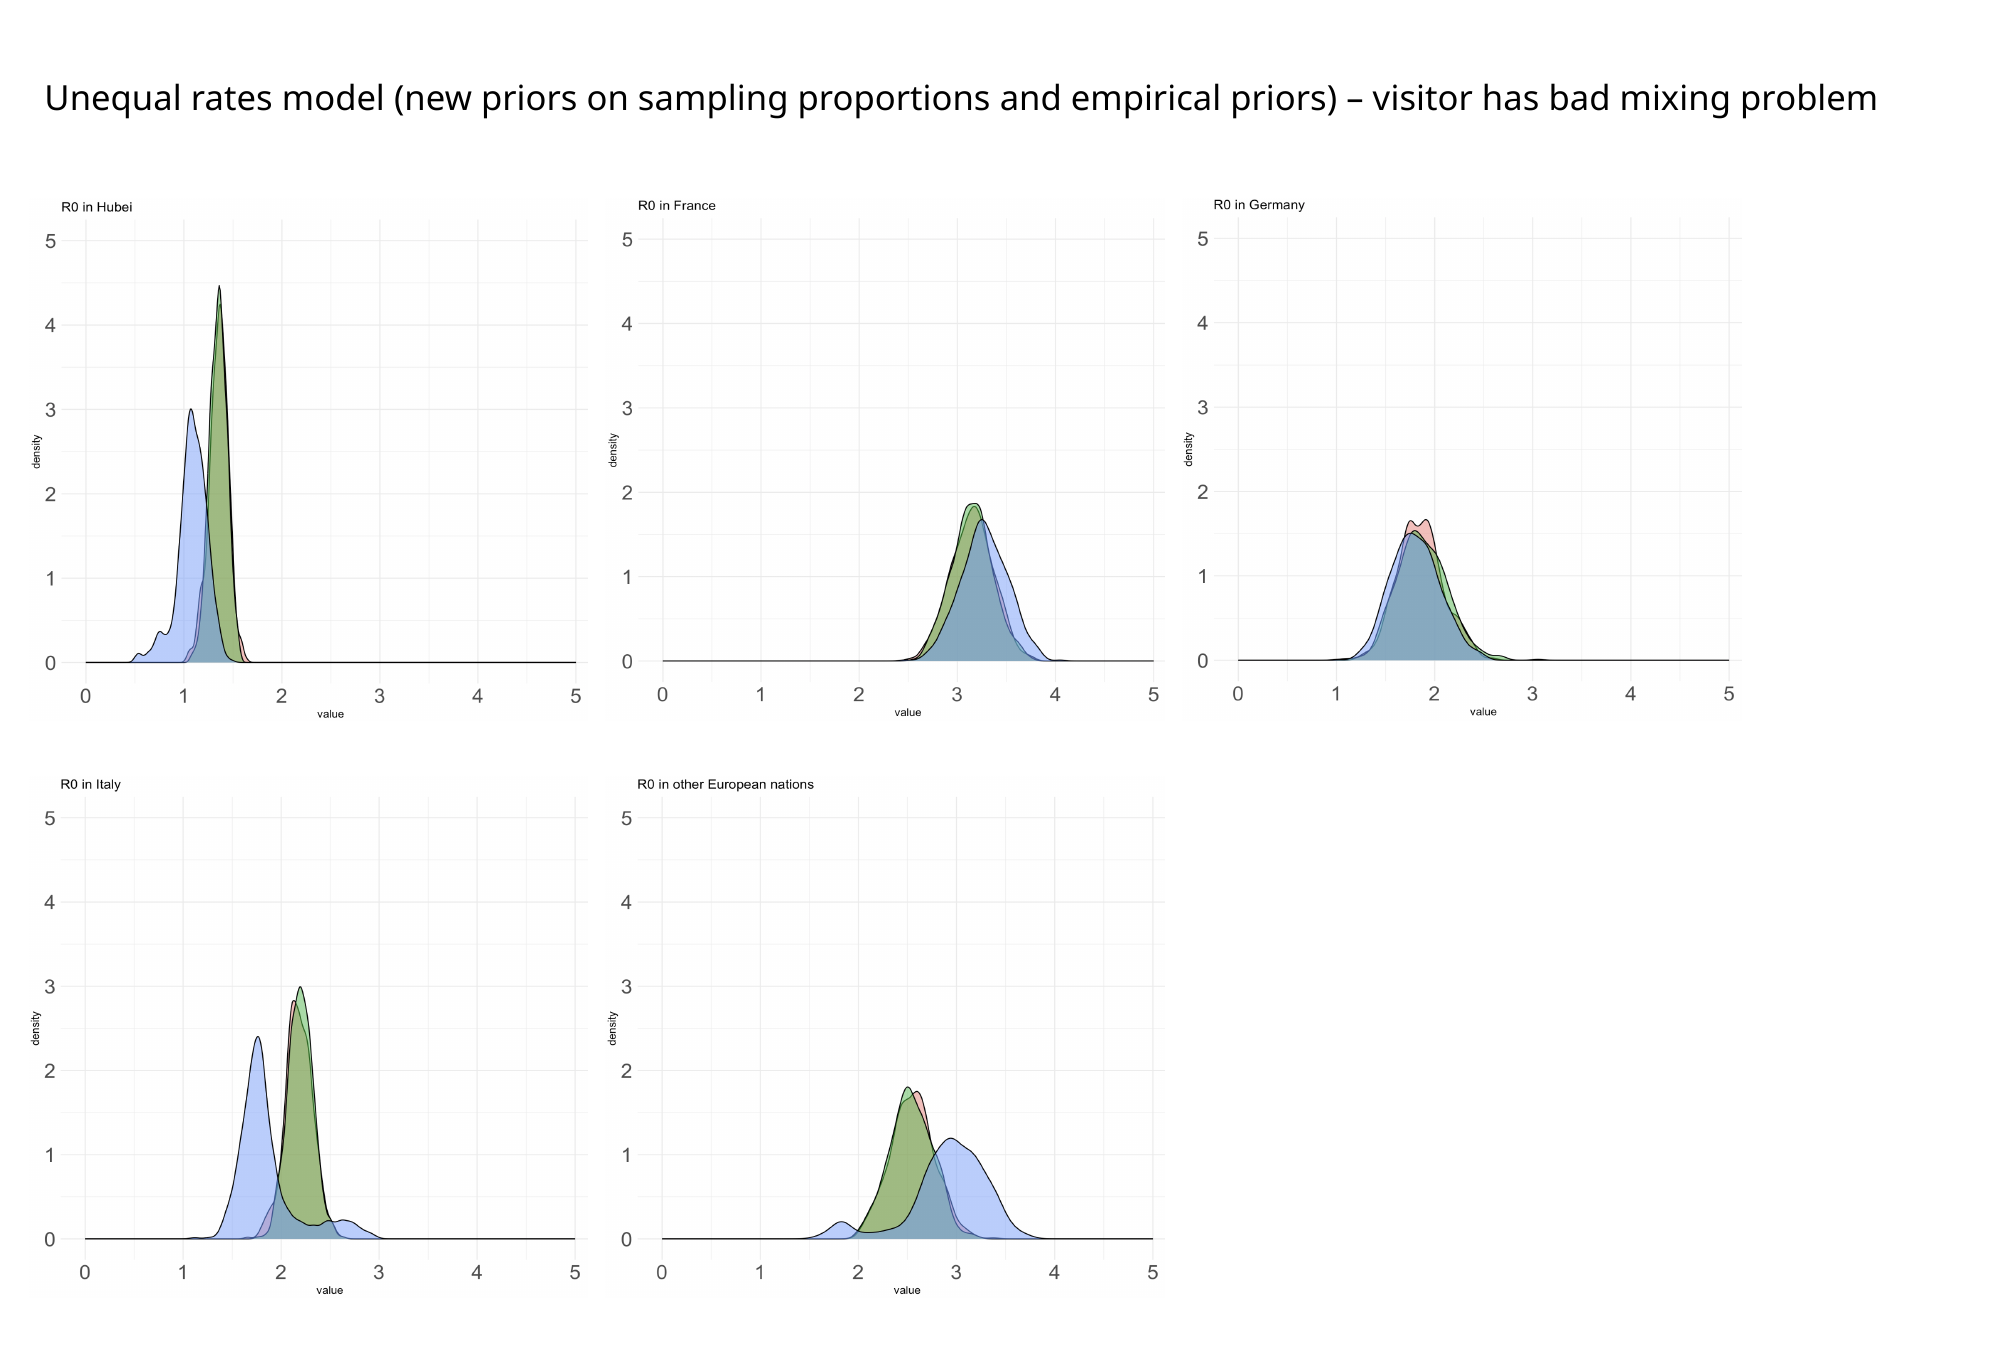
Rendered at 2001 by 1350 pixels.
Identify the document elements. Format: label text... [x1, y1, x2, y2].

title Unequal rates model (new priors on sampling proportions and empirical priors) – visitor has bad mixing problem [29, 55, 1938, 144]
picture [1182, 198, 1742, 722]
picture [28, 198, 589, 722]
picture [605, 775, 1166, 1299]
picture [28, 775, 589, 1299]
picture [605, 198, 1166, 722]
